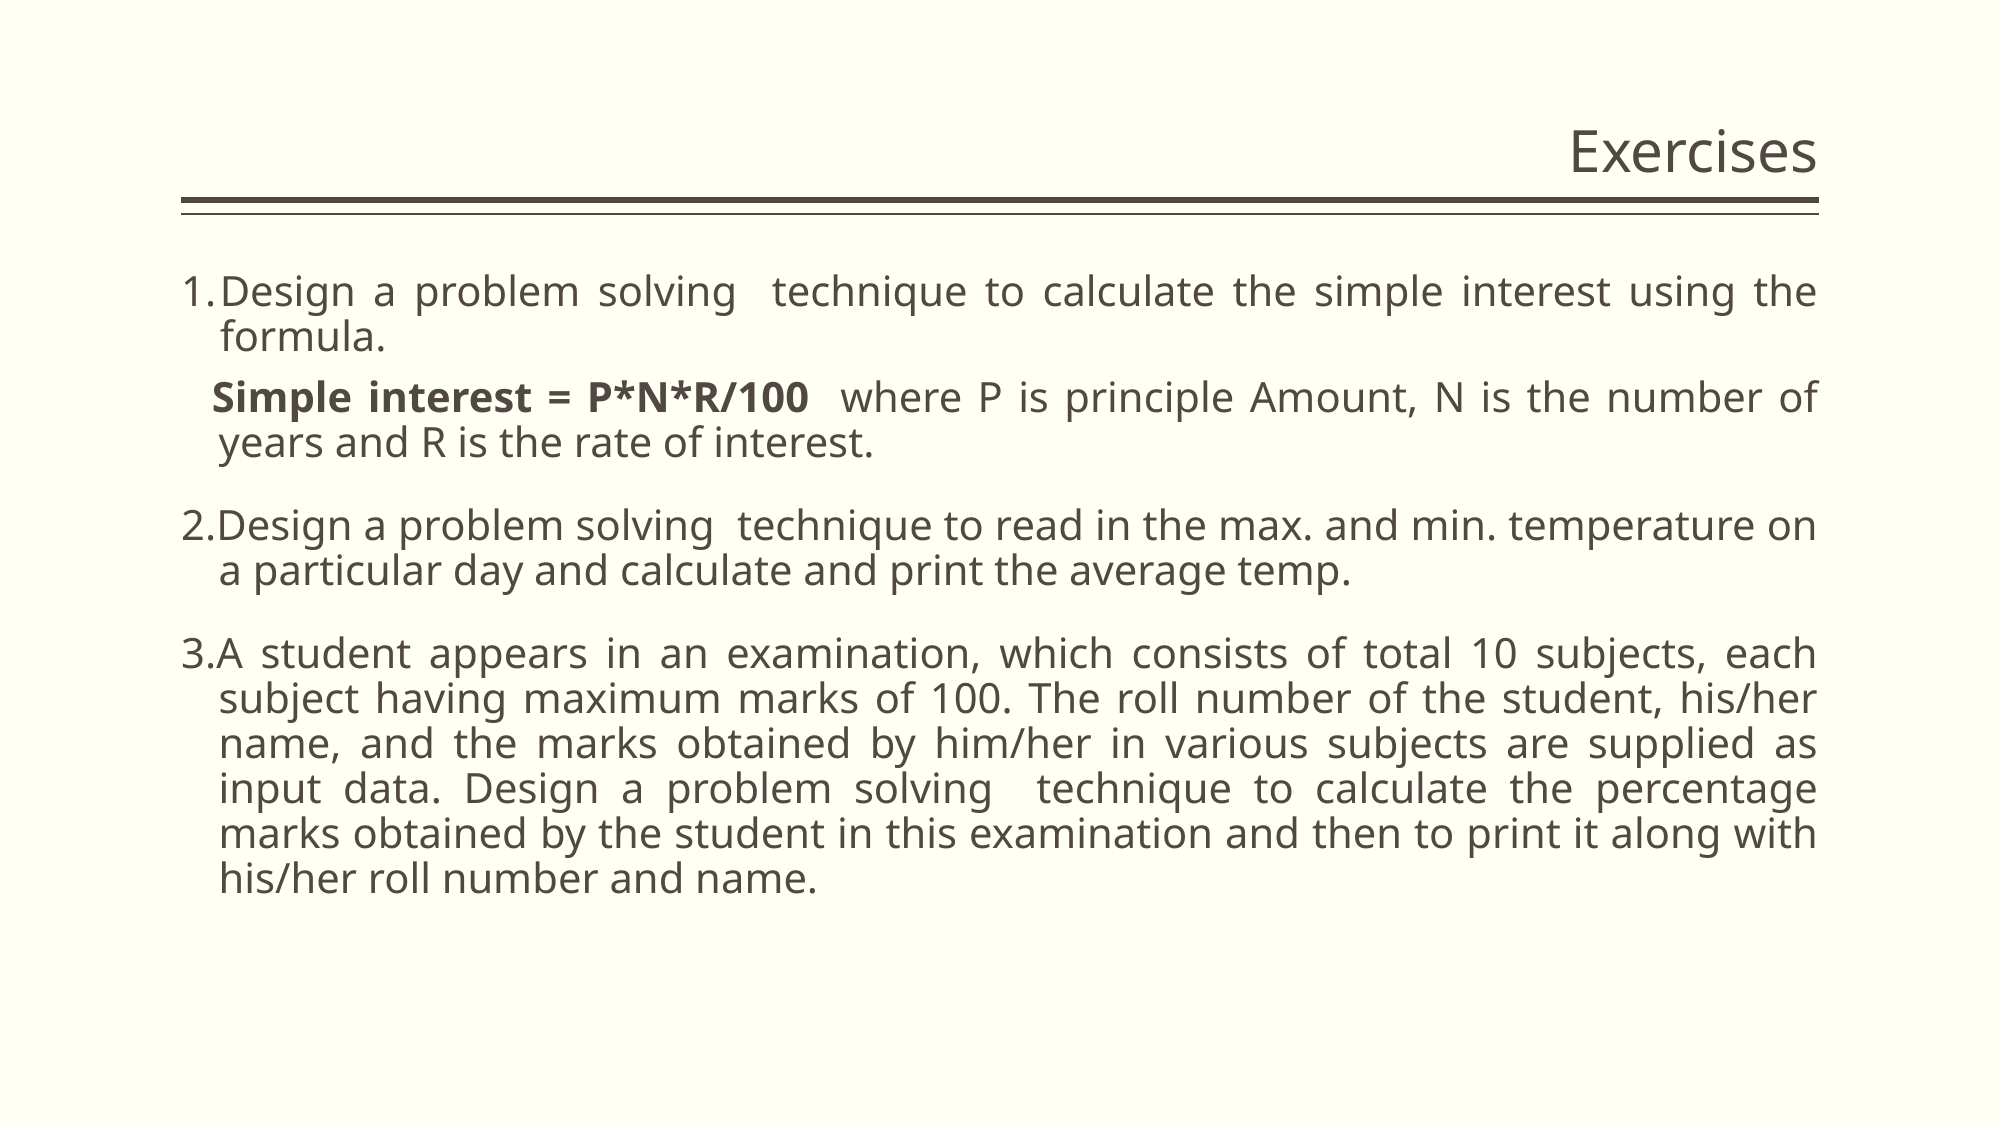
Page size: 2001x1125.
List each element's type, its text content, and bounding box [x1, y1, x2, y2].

list Design a problem solving technique to calculate the simple interest using the formula. Simple interest = P*N*R/100 where P is principle Amount, N is the number of years and R is the rate of interest. 2.Design a problem solving technique to read in the max. and min. temperature on a particular day and calculate and print the average temp. 3.A student appears in an examination, which consists of total 10 subjects, each subject having maximum marks of 100. The roll number of the student, his/her name, and the marks obtained by him/her in various subjects are supplied as input data. Design a problem solving technique to calculate the percentage marks obtained by the student in this examination and then to print it along with his/her roll number and name. [181, 262, 1819, 1013]
title Exercises [181, 12, 1819, 193]
